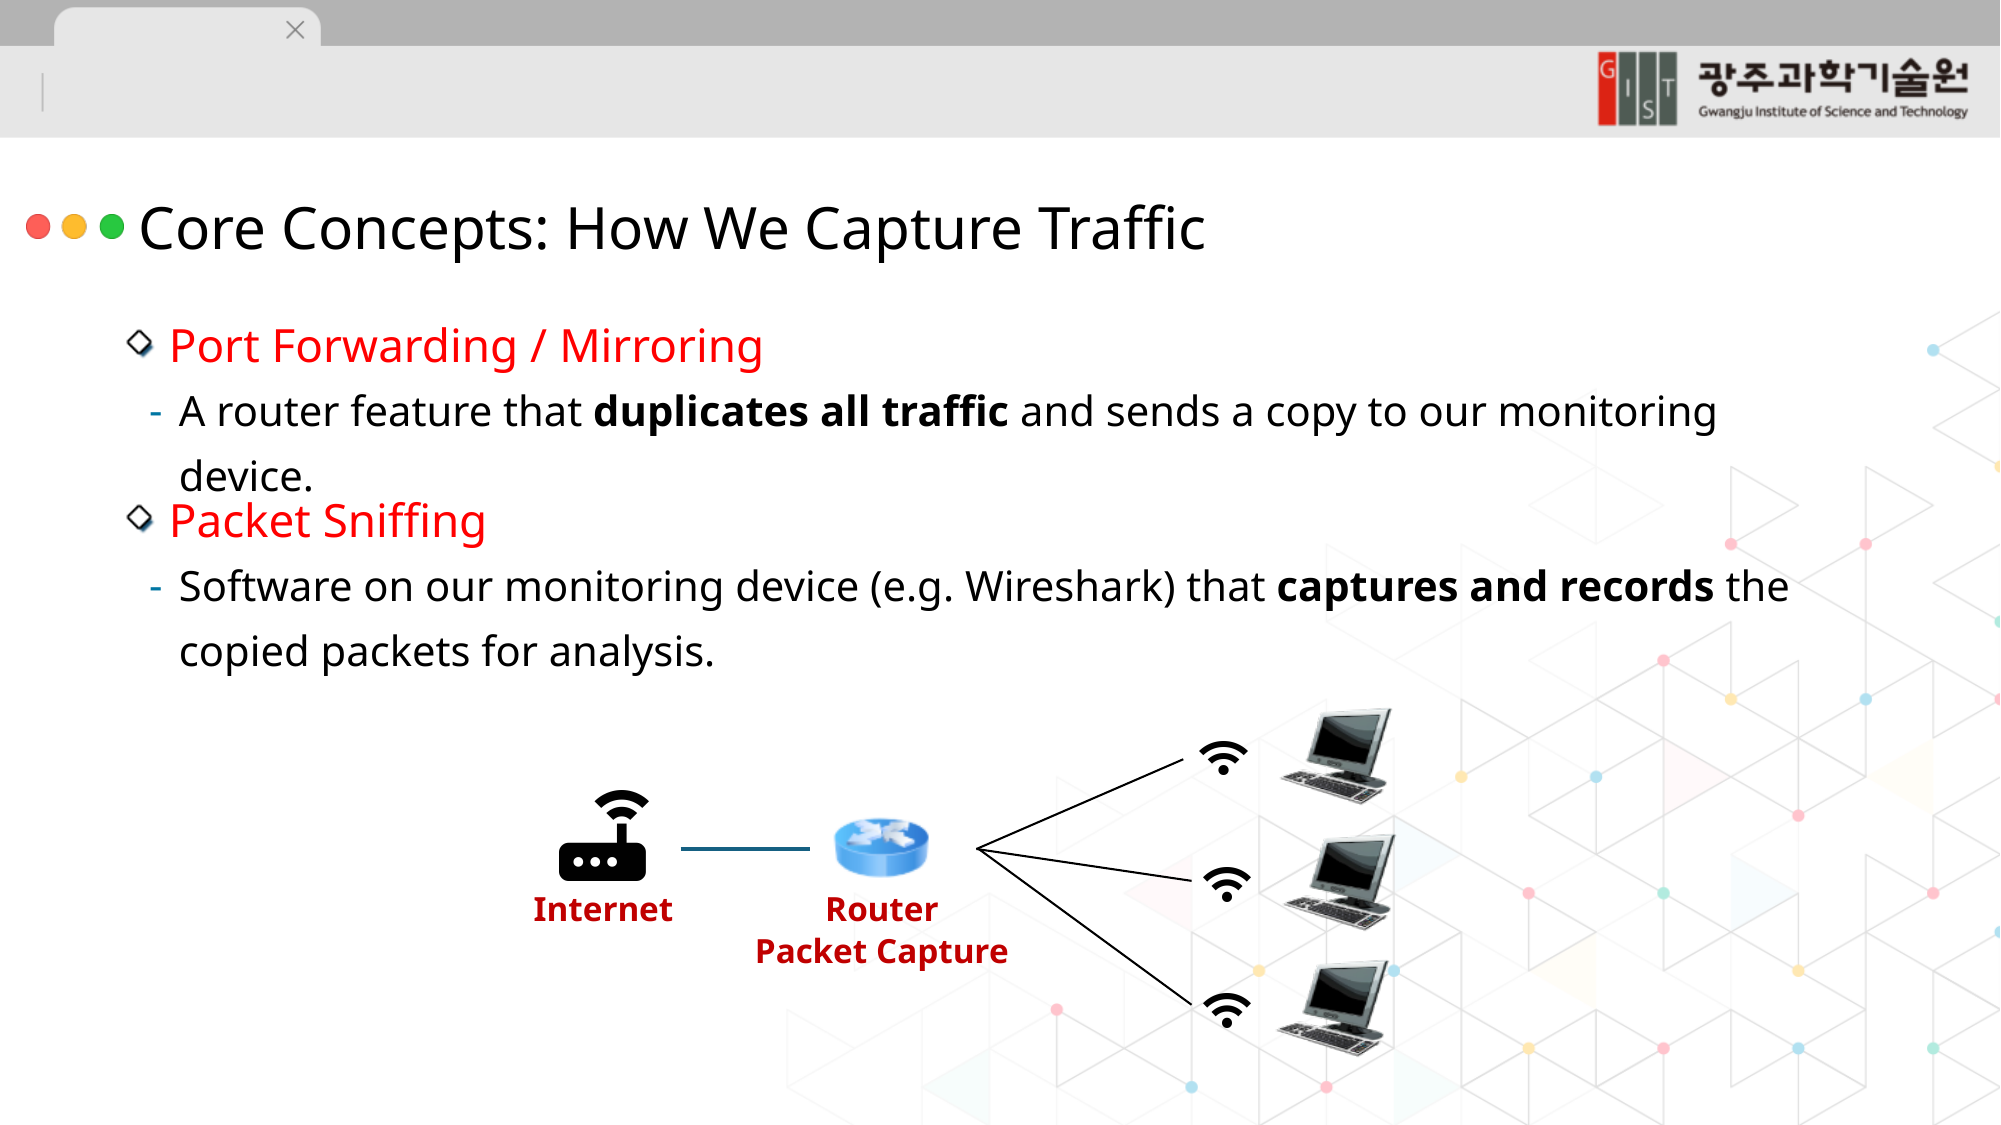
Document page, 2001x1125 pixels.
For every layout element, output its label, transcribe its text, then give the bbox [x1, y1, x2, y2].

text_box A router feature that duplicates all traffic and sends a copy to our monitoring device. [134, 362, 1860, 507]
picture [0, 0, 2000, 1125]
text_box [26, 183, 1220, 270]
text_box Software on our monitoring device (e.g. Wireshark) that captures and records the copied packets for analysis. [134, 537, 1870, 682]
text_box Router [776, 887, 1054, 929]
text_box Internet [432, 887, 776, 936]
text_box Port Forwarding / Mirroring [109, 281, 1285, 379]
text_box Packet Sniffing [109, 456, 1285, 554]
text_box Packet Capture [710, 929, 1054, 978]
